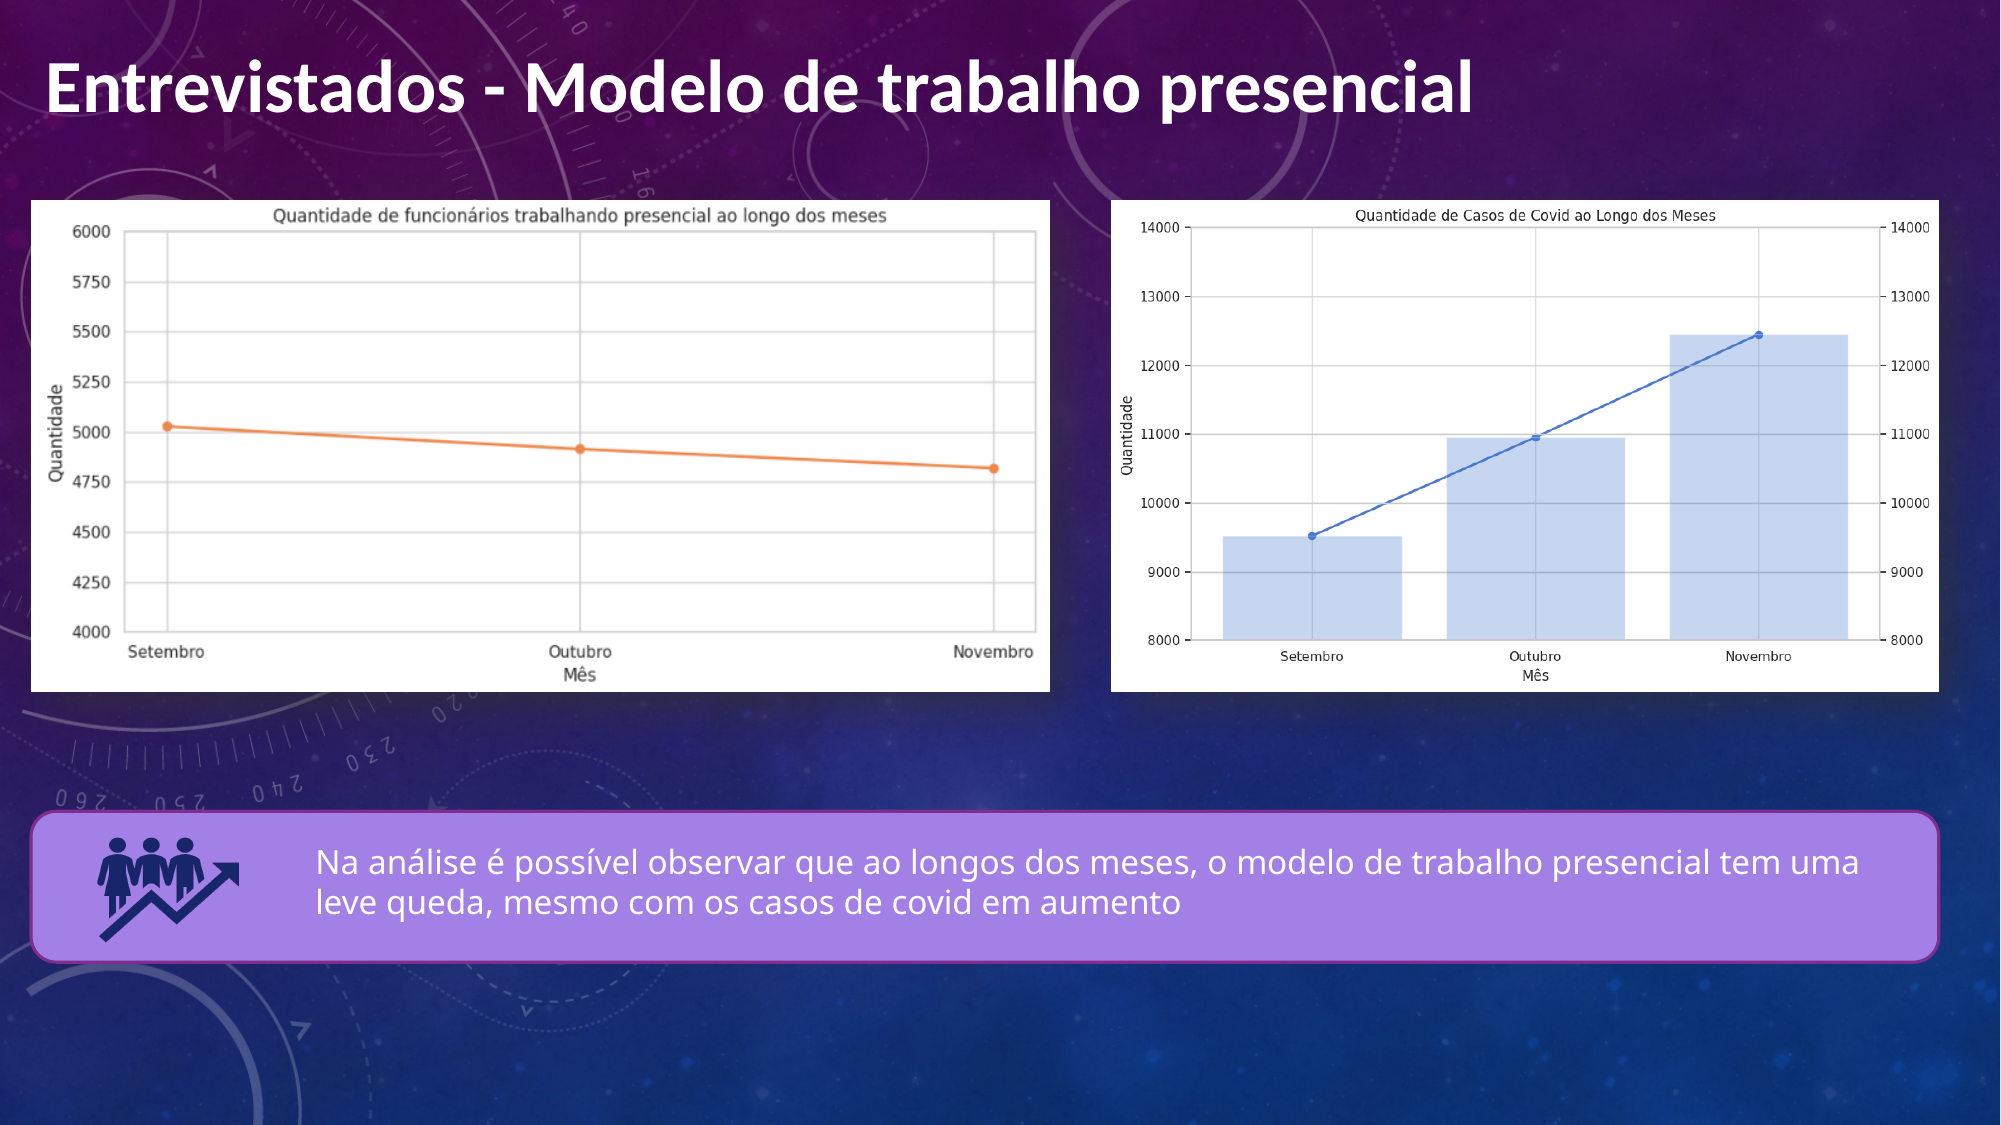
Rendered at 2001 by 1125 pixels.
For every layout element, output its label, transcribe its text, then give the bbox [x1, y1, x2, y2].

text_box Entrevistados - Modelo de trabalho presencial [31, 30, 1726, 136]
text_box Na análise é possível observar que ao longos dos meses, o modelo de trabalho presencial tem uma leve queda, mesmo com os casos de covid em aumento [300, 833, 1887, 974]
text_box [29, 809, 1941, 964]
picture [0, 0, 2001, 1125]
